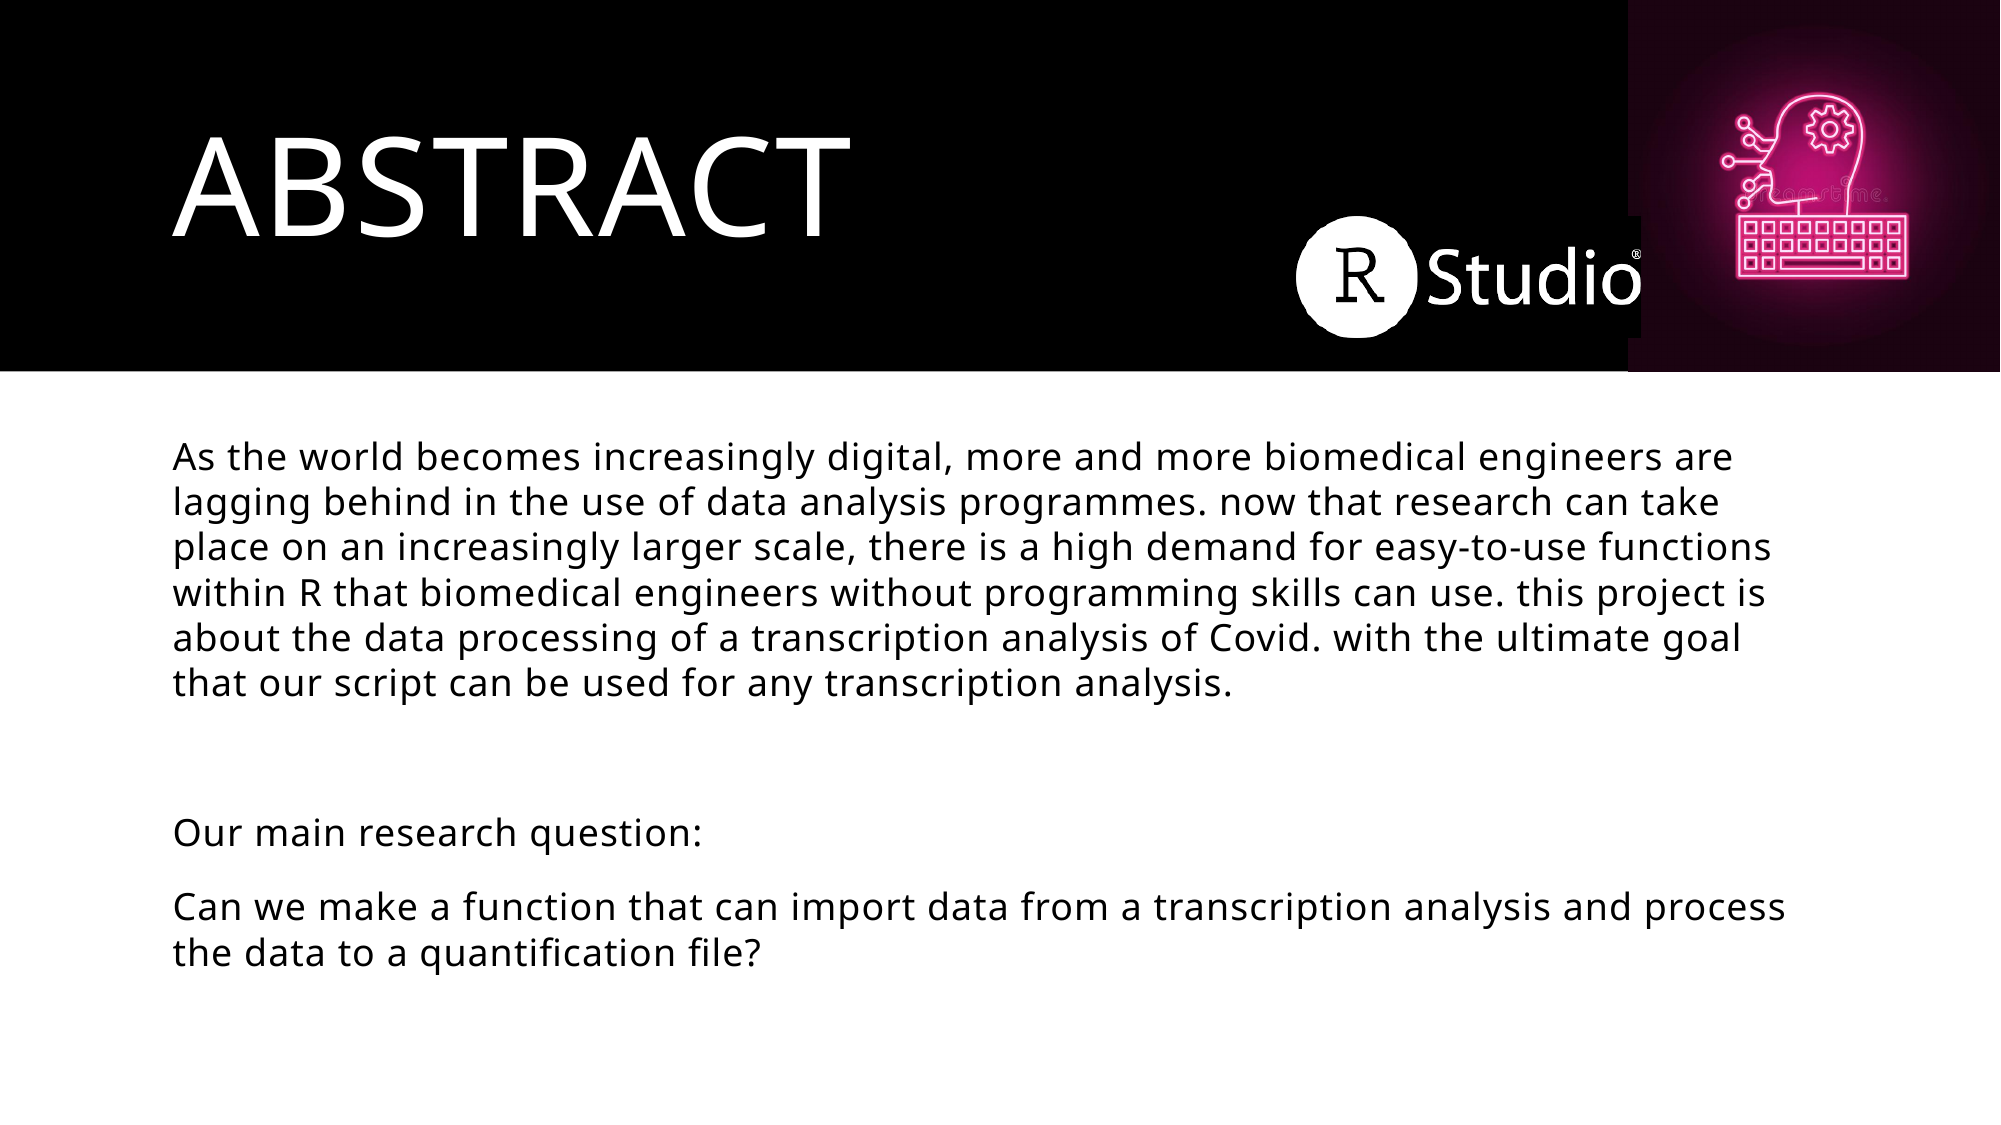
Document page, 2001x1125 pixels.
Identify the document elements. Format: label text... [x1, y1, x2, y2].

picture [1296, 0, 2000, 372]
title abstract [157, 52, 1628, 332]
list As the world becomes increasingly digital, more and more biomedical engineers are lagging behind in the use of data analysis programmes. now that research can take place on an increasingly larger scale, there is a high demand for easy-to-use functions within R that biomedical engineers without programming skills can use. this project is about the data processing of a transcription analysis of Covid. with the ultimate goal that our script can be used for any transcription analysis. Our main research question: Can we make a function that can import data from a transcription analysis and process the data to a quantification file? [157, 424, 1842, 1014]
